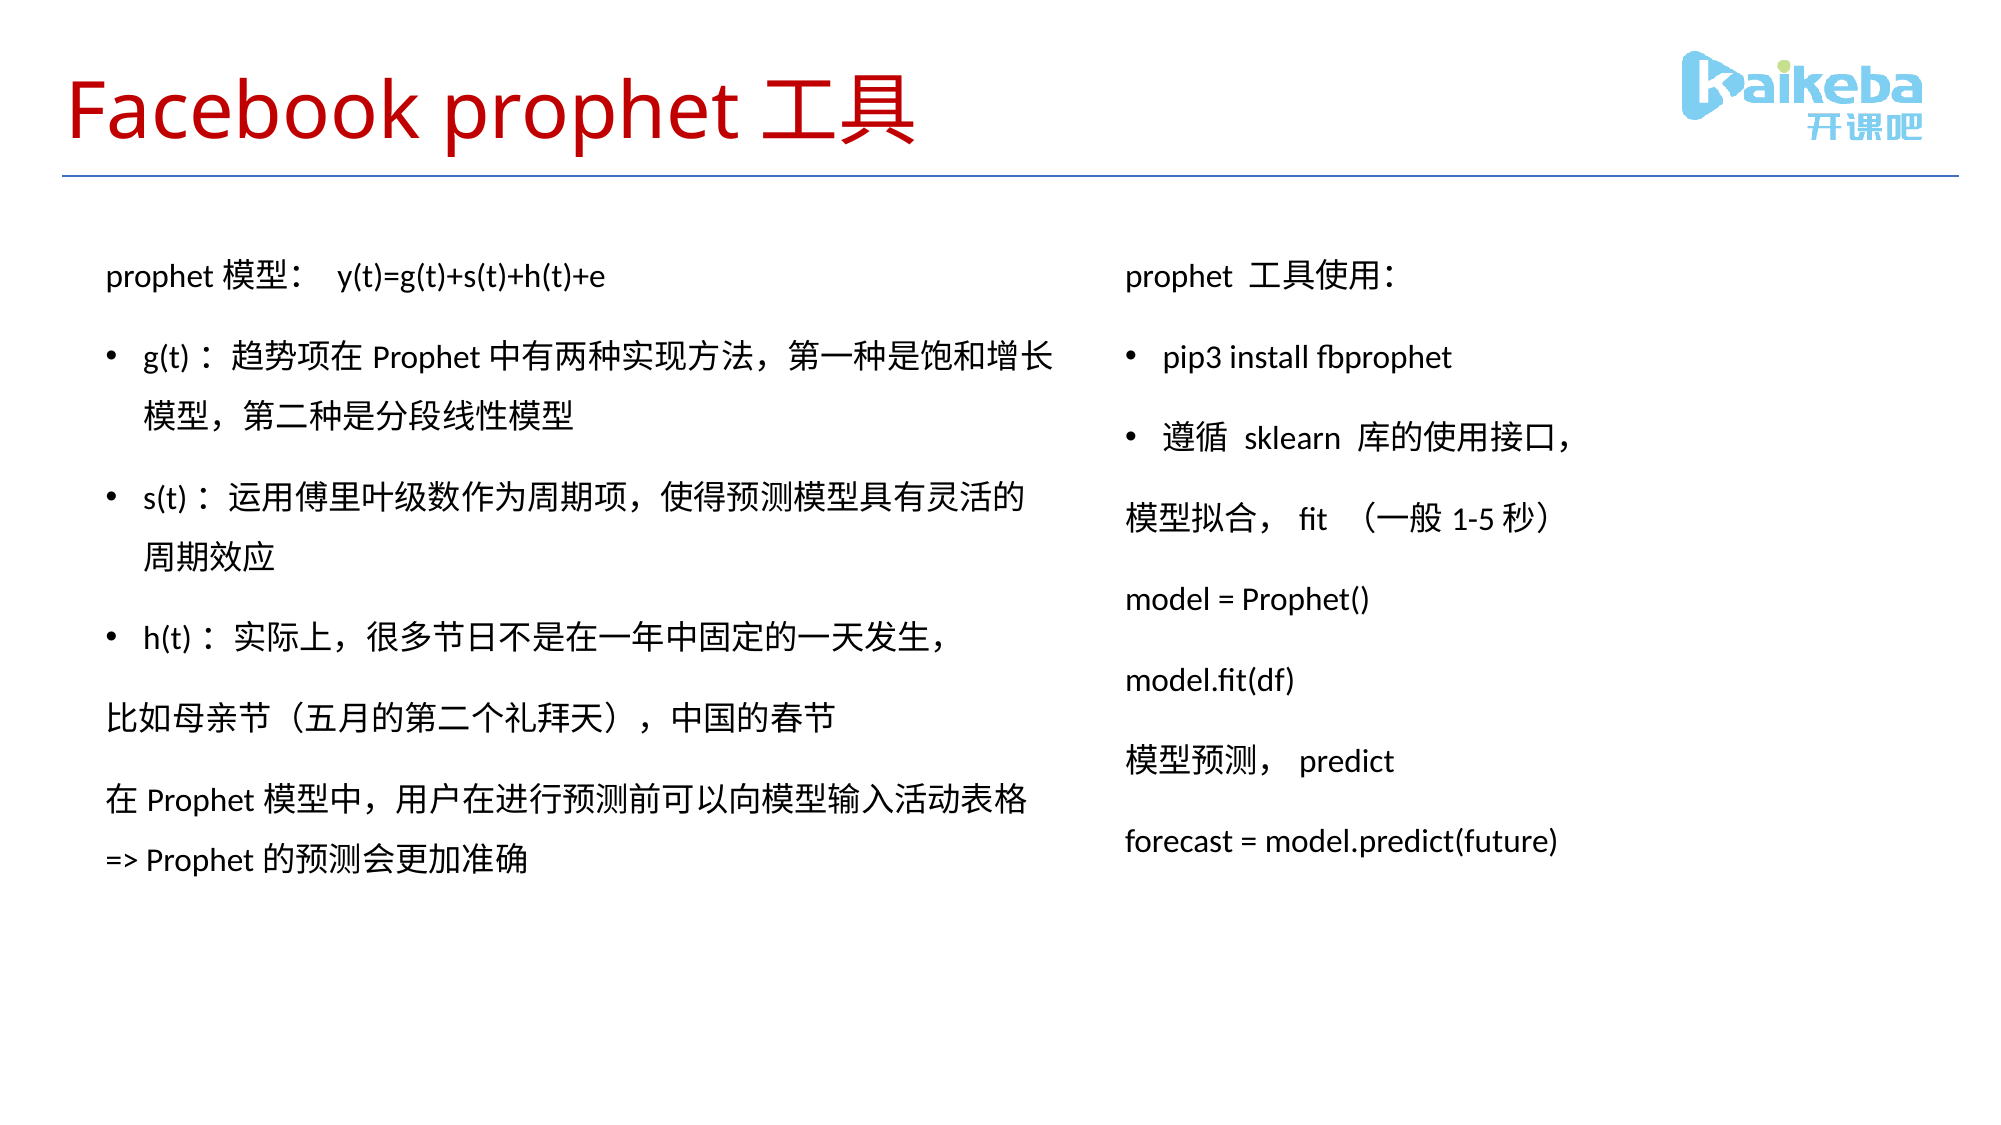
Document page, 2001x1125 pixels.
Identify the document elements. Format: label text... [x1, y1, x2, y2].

title Facebook prophet工具 [57, 59, 1728, 167]
text_box prophet 工具使用： pip3 install fbprophet 遵循 sklearn 库的使用接口， 模型拟合，fit （一般1-5秒） model = Prophet() model.fit(df) 模型预测，predict forecast = model.predict(future) [1117, 227, 1963, 918]
text_box prophet模型： y(t)=g(t)+s(t)+h(t)+e g(t)：趋势项在Prophet中有两种实现方法，第一种是饱和增长模型，第二种是分段线性模型 s(t)：运用傅里叶级数作为周期项，使得预测模型具有灵活的周期效应 h(t)：实际上，很多节日不是在一年中固定的一天发生， 比如母亲节（五月的第二个礼拜天），中国的春节 在Prophet模型中，用户在进行预测前可以向模型输入活动表格 => Prophet的预测会更加准确 [98, 227, 1063, 918]
